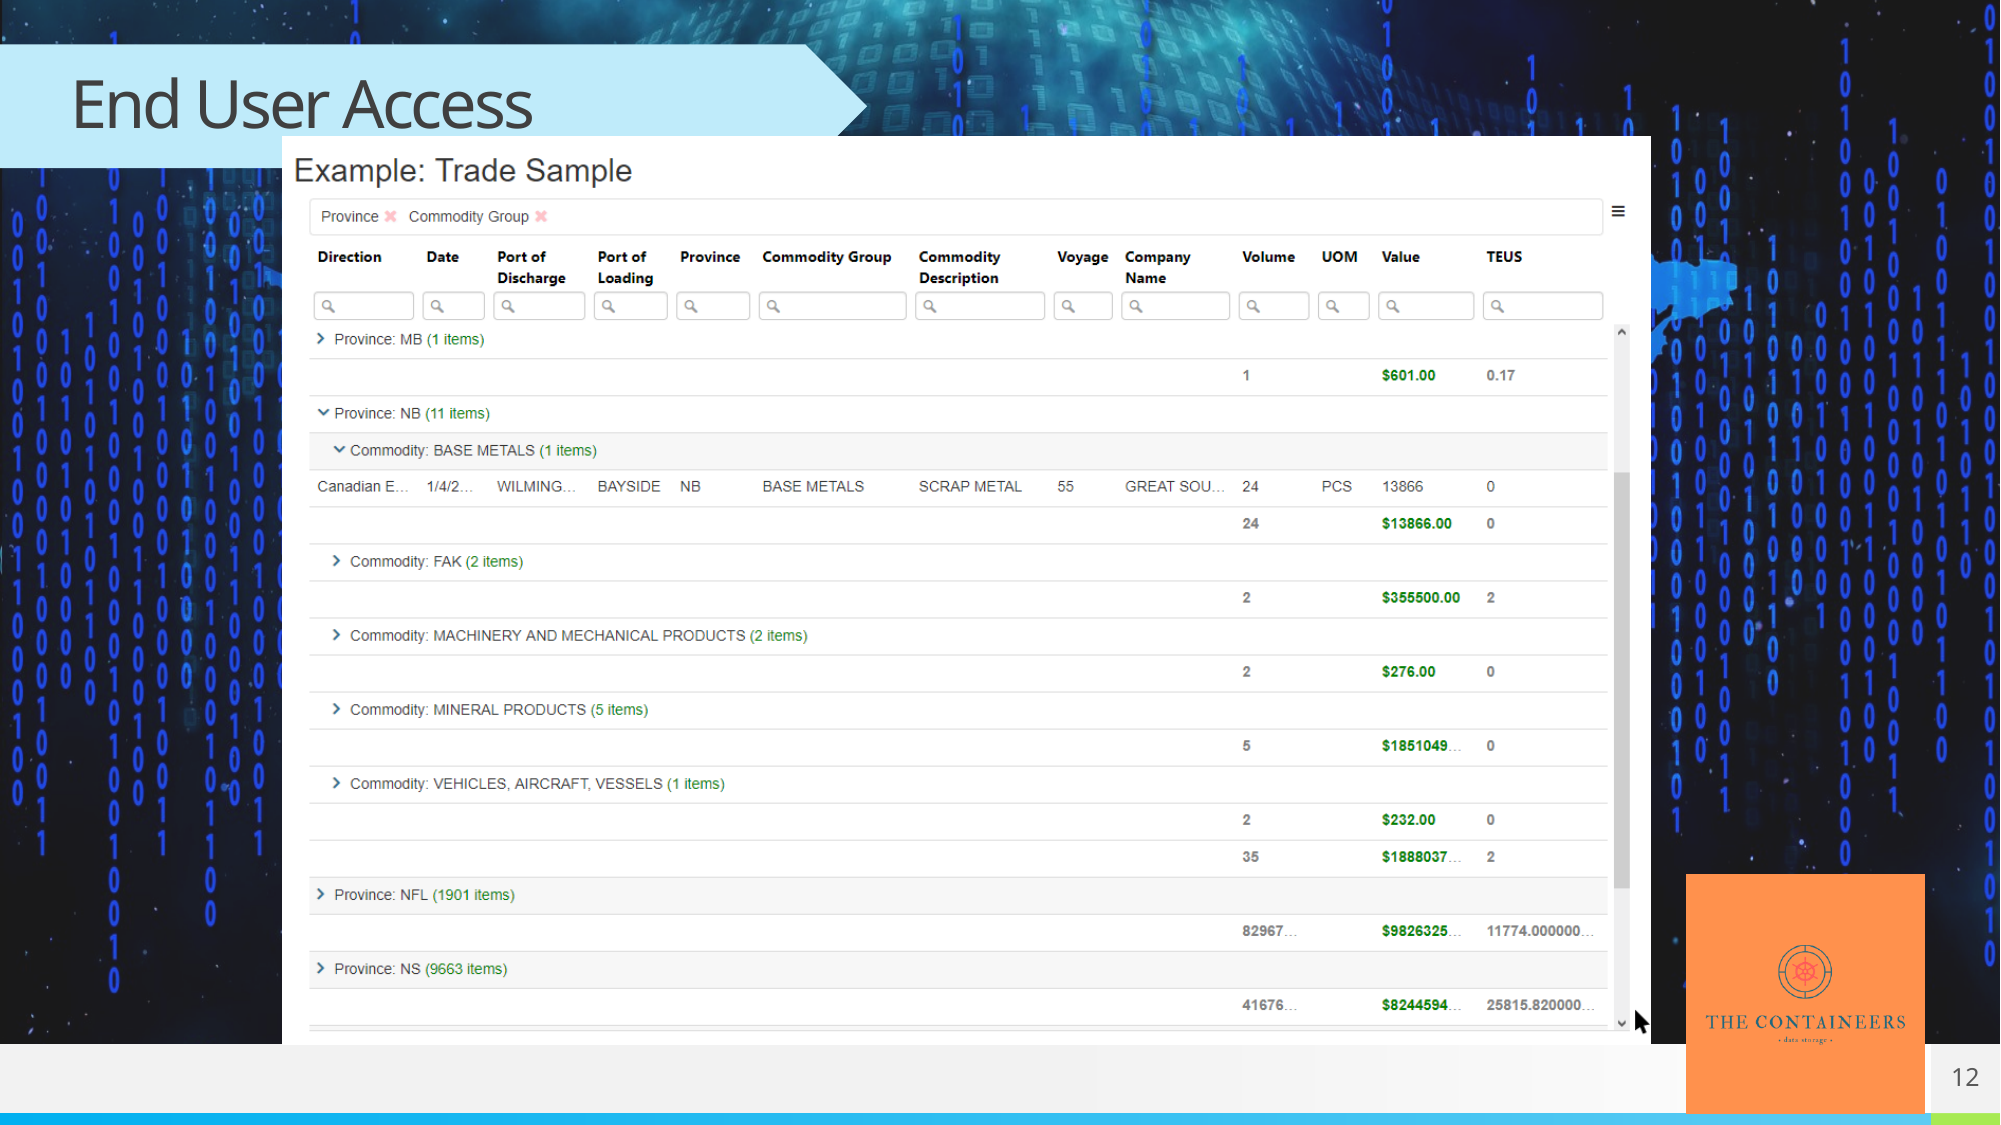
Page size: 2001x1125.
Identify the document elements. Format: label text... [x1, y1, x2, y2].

picture [1686, 874, 1925, 1114]
picture [282, 136, 1651, 1045]
title End User Access [70, 70, 1932, 142]
text_box [0, 43, 833, 170]
slide_number 12 [1931, 1044, 2000, 1114]
